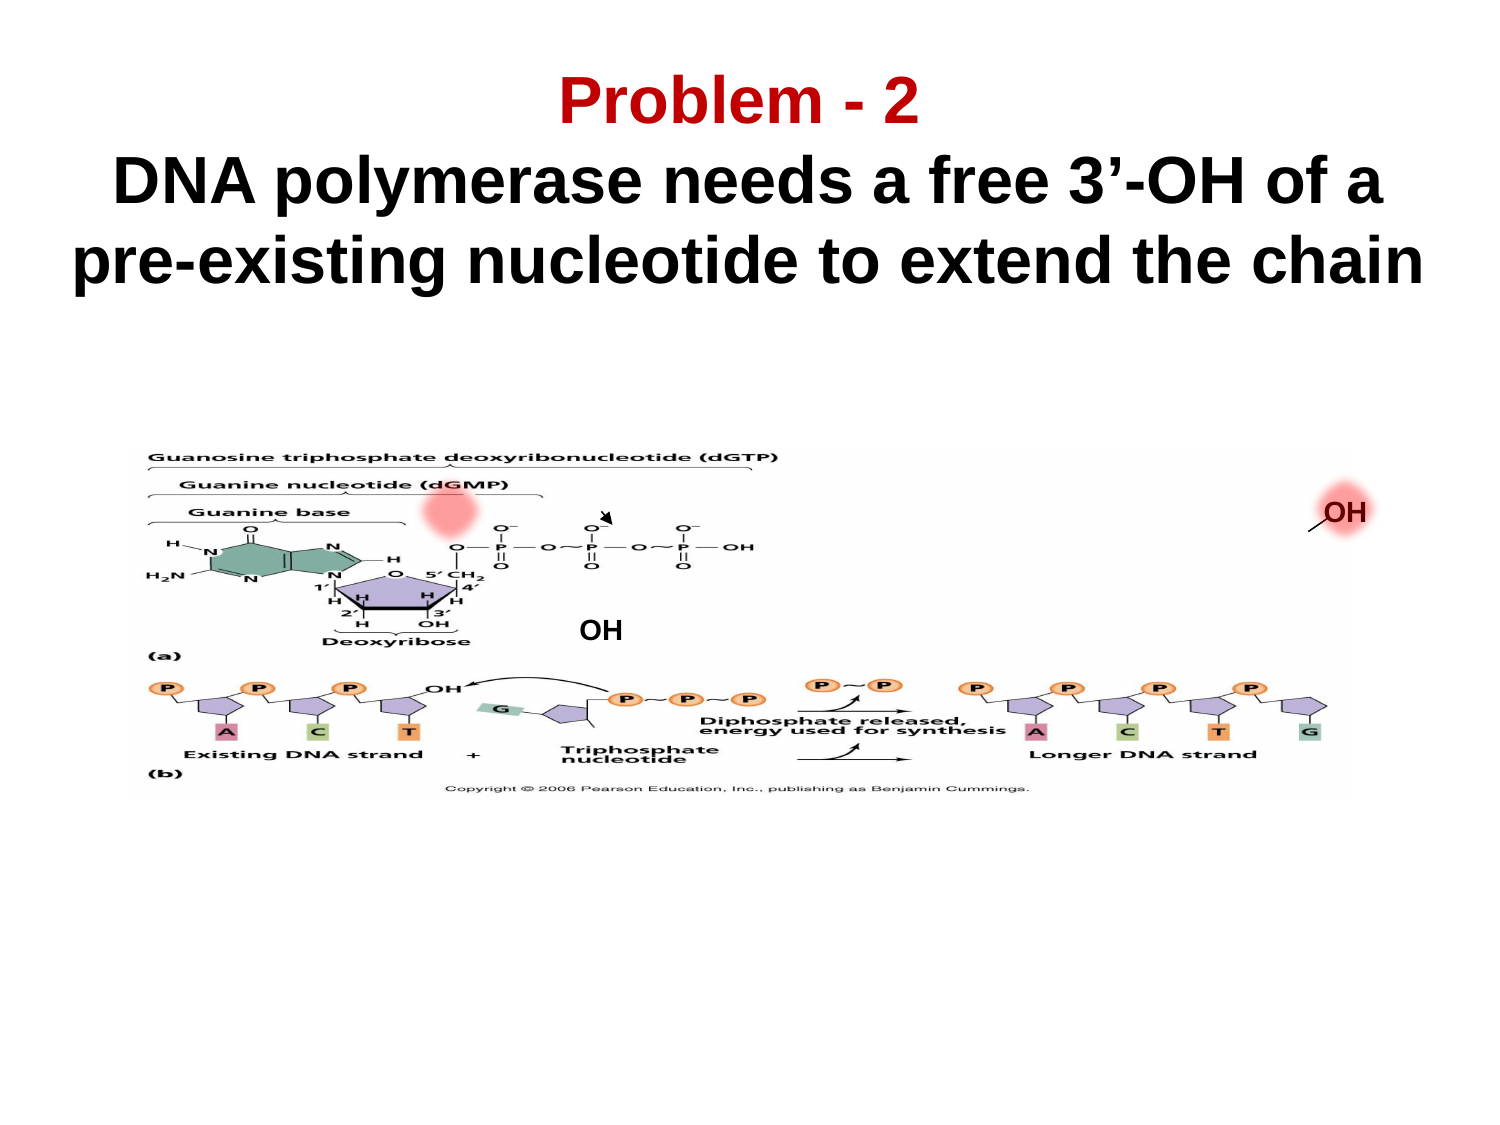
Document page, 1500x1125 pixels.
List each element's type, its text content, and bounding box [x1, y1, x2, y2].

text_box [1307, 470, 1383, 546]
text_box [601, 511, 613, 526]
picture [124, 444, 1351, 801]
text_box Problem - 2 DNA polymerase needs a free 3’-OH of a pre-existing nucleotide to extend the chain [47, 49, 1451, 305]
